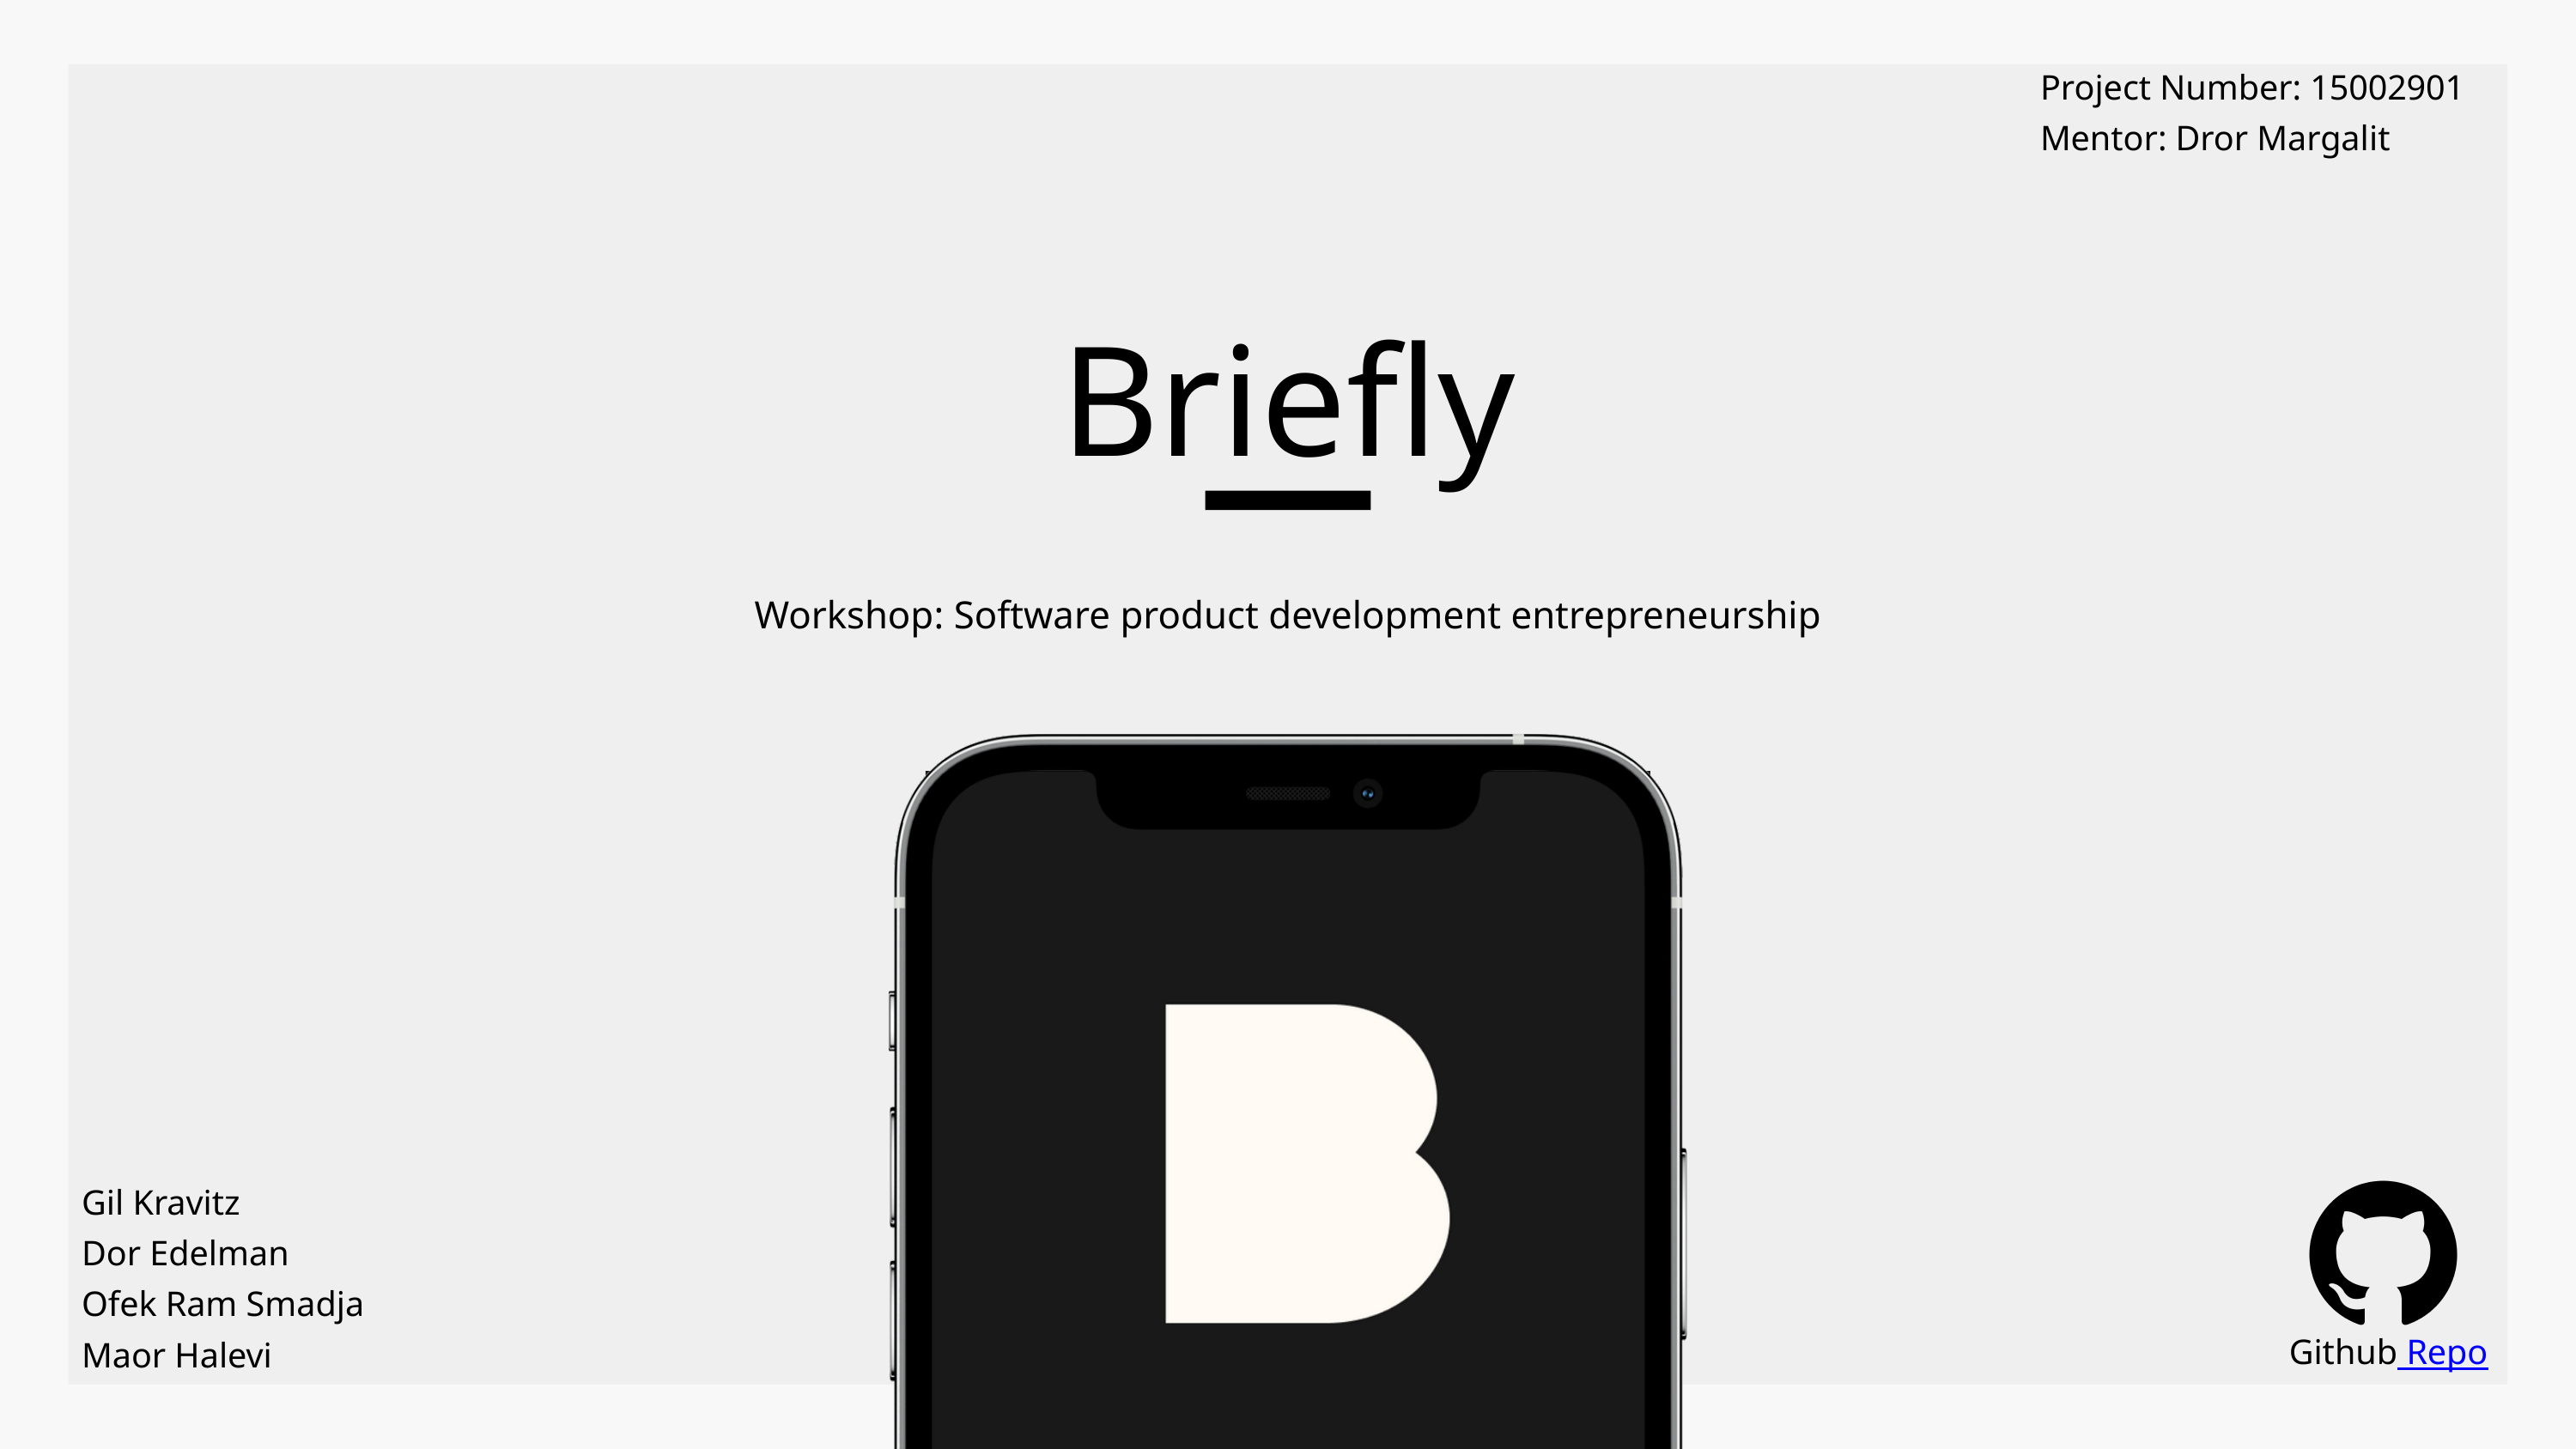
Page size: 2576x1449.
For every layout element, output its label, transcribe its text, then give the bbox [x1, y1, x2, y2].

text_box Workshop: Software product development entrepreneurship [678, 583, 1898, 636]
text_box [1205, 490, 1371, 511]
text_box Briefly [144, 273, 2432, 487]
text_box Gil Kravitz Dor Edelman Ofek Ram Smadja Maor Halevi [82, 1170, 384, 1375]
text_box [68, 64, 2508, 1385]
text_box Project Number: 15002901 Mentor: Dror Margalit [2040, 56, 2494, 158]
text_box [888, 733, 1688, 1449]
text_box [2288, 1177, 2494, 1372]
